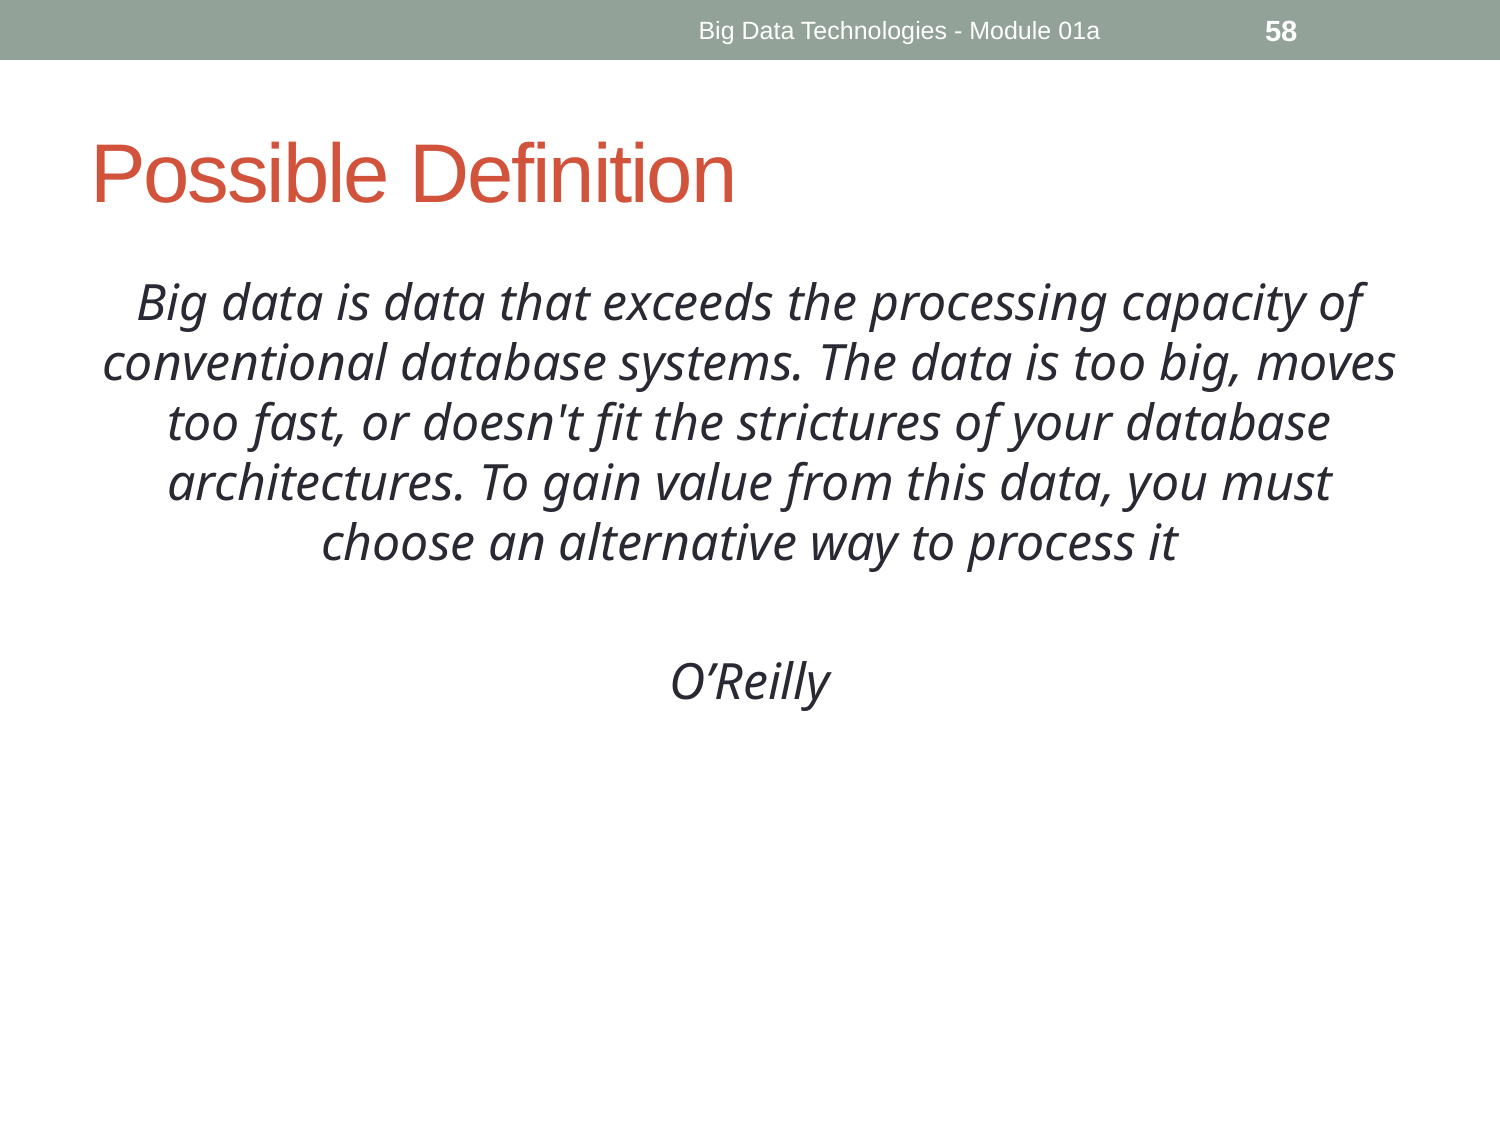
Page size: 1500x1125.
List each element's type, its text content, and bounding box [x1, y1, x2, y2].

title Possible Definition [75, 87, 1425, 250]
list Big data is data that exceeds the processing capacity of conventional database systems. The data is too big, moves too fast, or doesn't fit the strictures of your database architectures. To gain value from this data, you must choose an alternative way to process it O’Reilly [75, 262, 1425, 1063]
slide_number 58 [1250, 3, 1425, 57]
footer Big Data Technologies - Module 01a [562, 3, 1238, 57]
